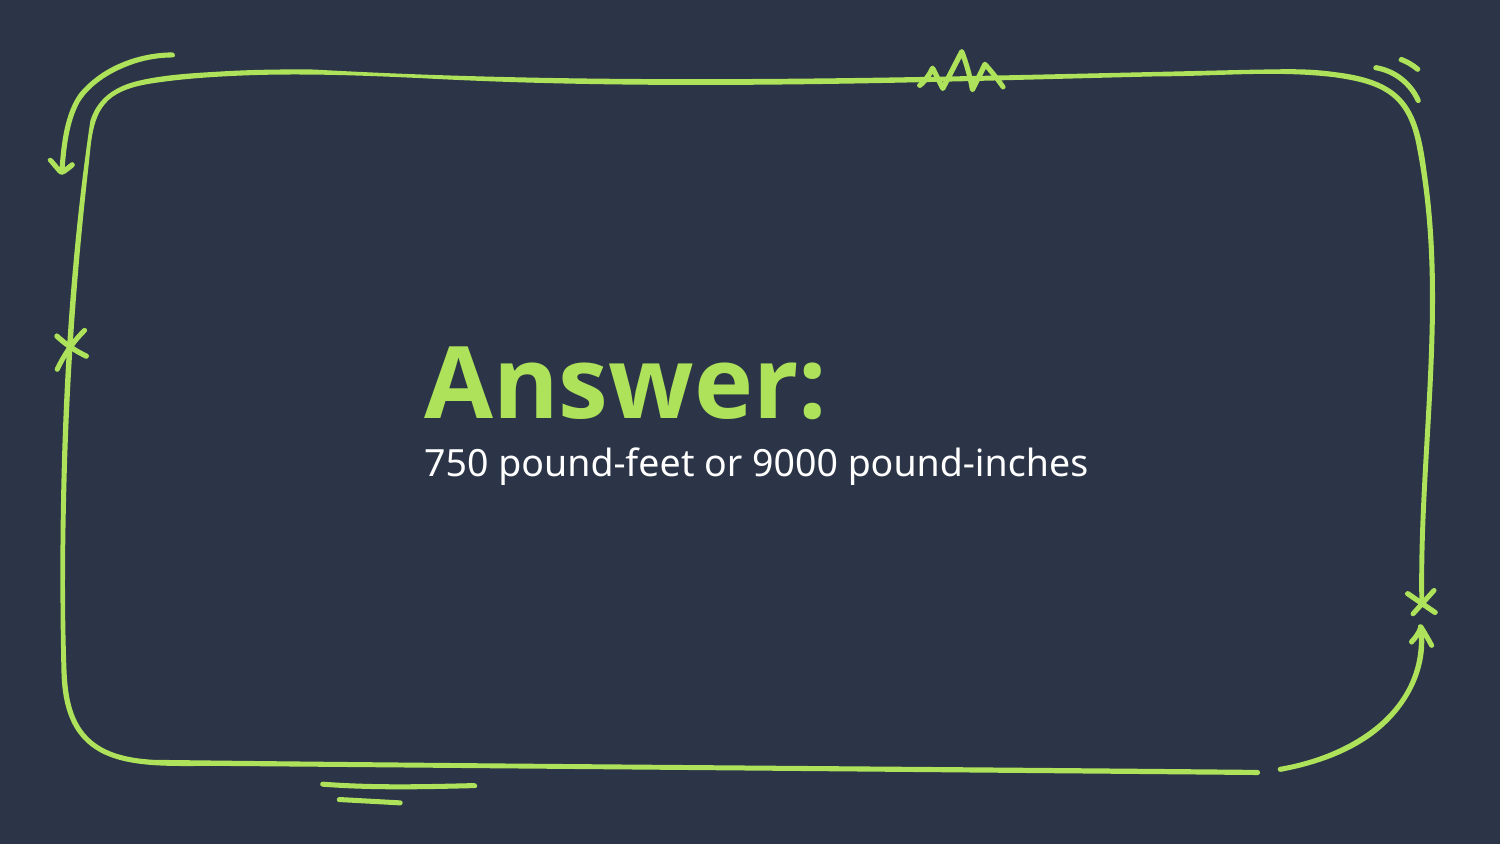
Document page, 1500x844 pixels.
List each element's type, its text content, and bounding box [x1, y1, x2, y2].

text_box Answer: 750 pound-feet or 9000 pound-inches [409, 304, 1175, 639]
